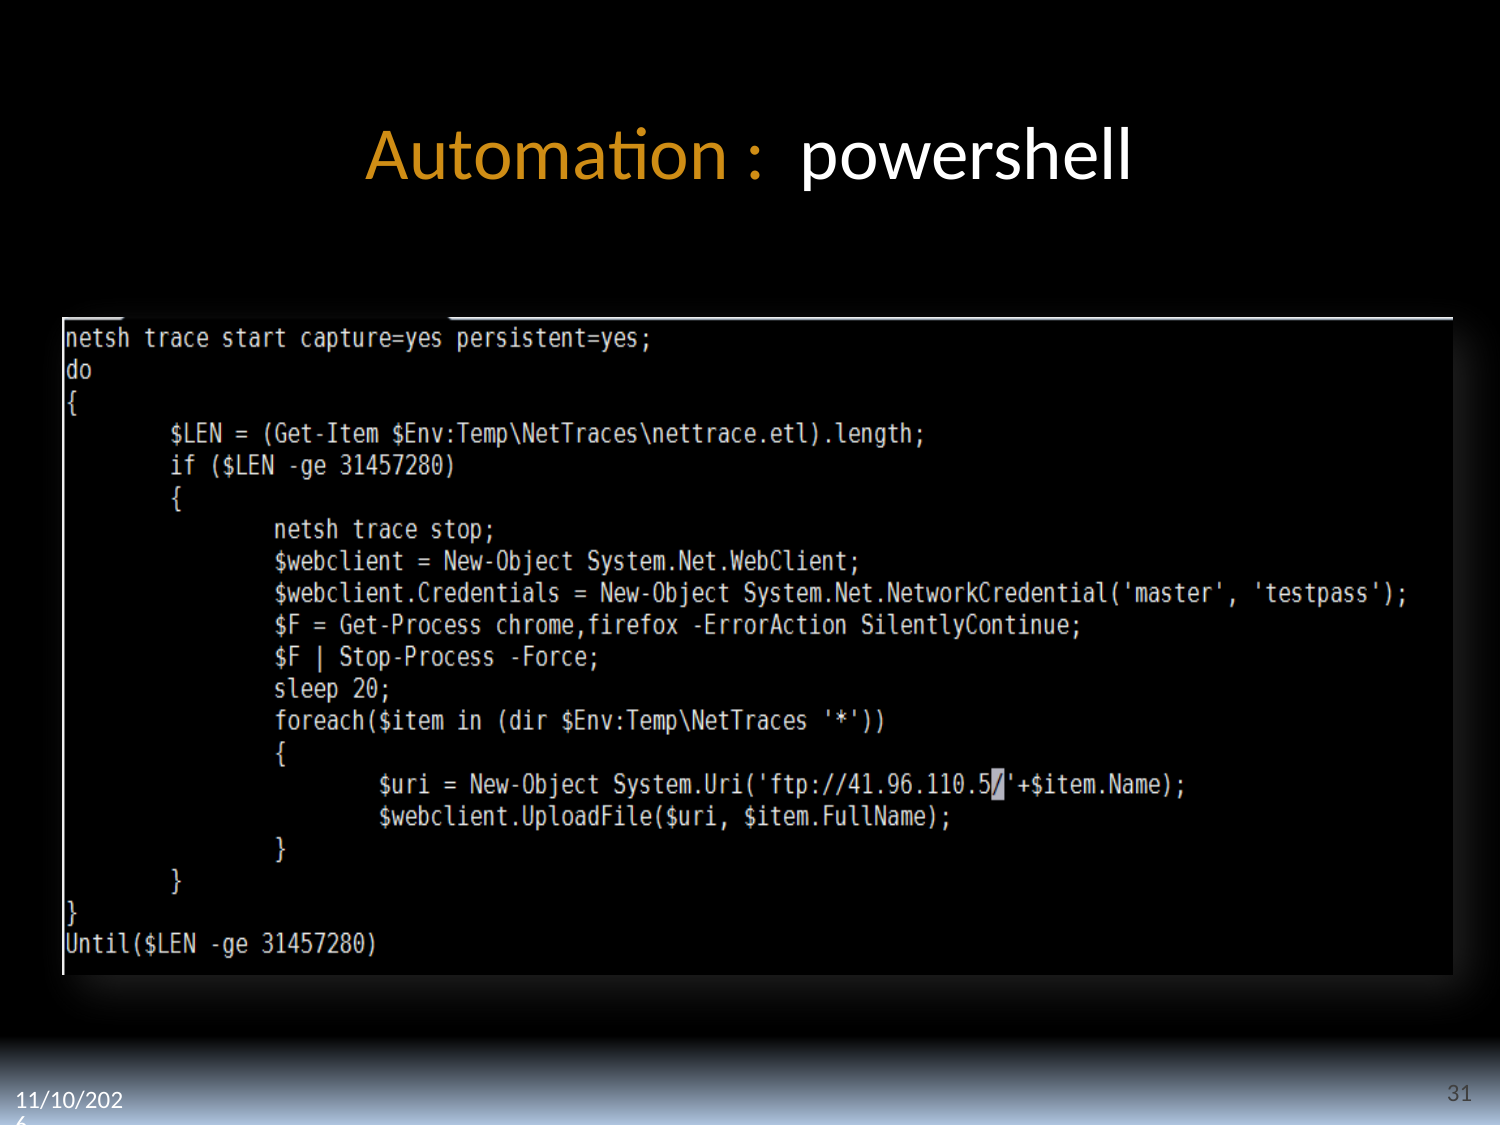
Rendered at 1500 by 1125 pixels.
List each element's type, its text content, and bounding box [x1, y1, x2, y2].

slide_number 31 [1412, 1061, 1488, 1122]
picture [62, 317, 1453, 976]
text_box Automation : powershell [0, 97, 1500, 202]
text_box 11/8/2018 [0, 1076, 147, 1122]
